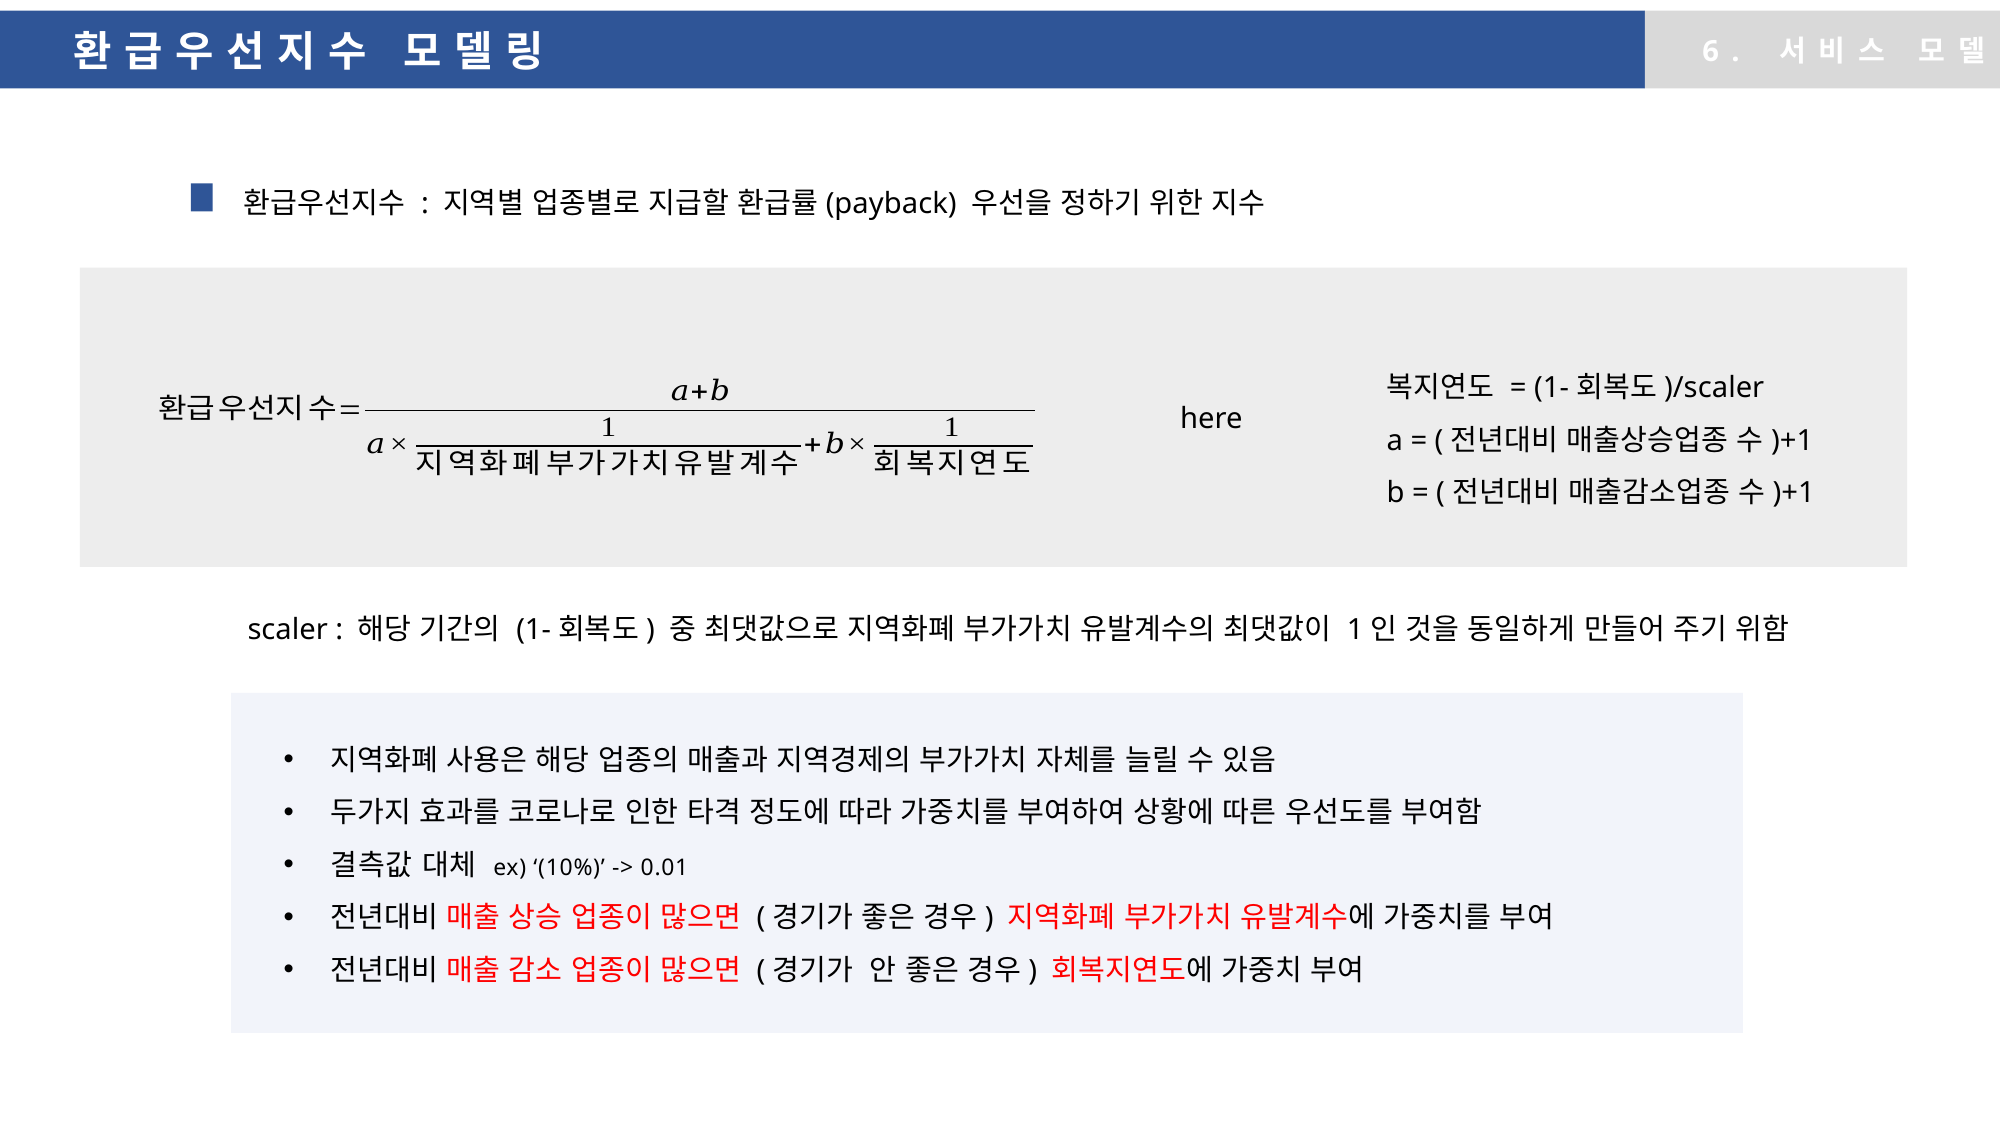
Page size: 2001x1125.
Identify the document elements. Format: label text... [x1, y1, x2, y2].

text_box 환급우선지수 : 지역별 업종별로 지급할 환급률(payback) 우선을 정하기 위한 지수 [228, 159, 2000, 227]
text_box [190, 182, 214, 212]
text_box scaler : 해당 기간의 (1-회복도) 중 최댓값으로 지역화폐 부가가치 유발계수의 최댓값이 1인 것을 동일하게 만들어 주기 위함 [232, 603, 1805, 653]
text_box 6. 서비스 모델 [1644, 10, 2000, 89]
text_box 환급우선지수 모델링 [0, 10, 1644, 89]
text_box [79, 267, 1908, 568]
text_box [231, 692, 1743, 1033]
text_box 지역화폐 사용은 해당 업종의 매출과 지역경제의 부가가치 자체를 늘릴 수 있음 두가지 효과를 코로나로 인한 타격 정도에 따라 가중치를 부여하여 상황에 따른 우선도를 부여함 결측값 대체 ex) ‘(10%)’ -> 0.01 전년대비 매출 상승 업종이 많으면 (경기가 좋은 경우) 지역화폐 부가가치 유발계수에 가중치를 부여 전년대비 매출 감소 업종이 많으면 (경기가 안 좋은 경우) 회복지연도에 가중치 부여 [268, 716, 1731, 994]
